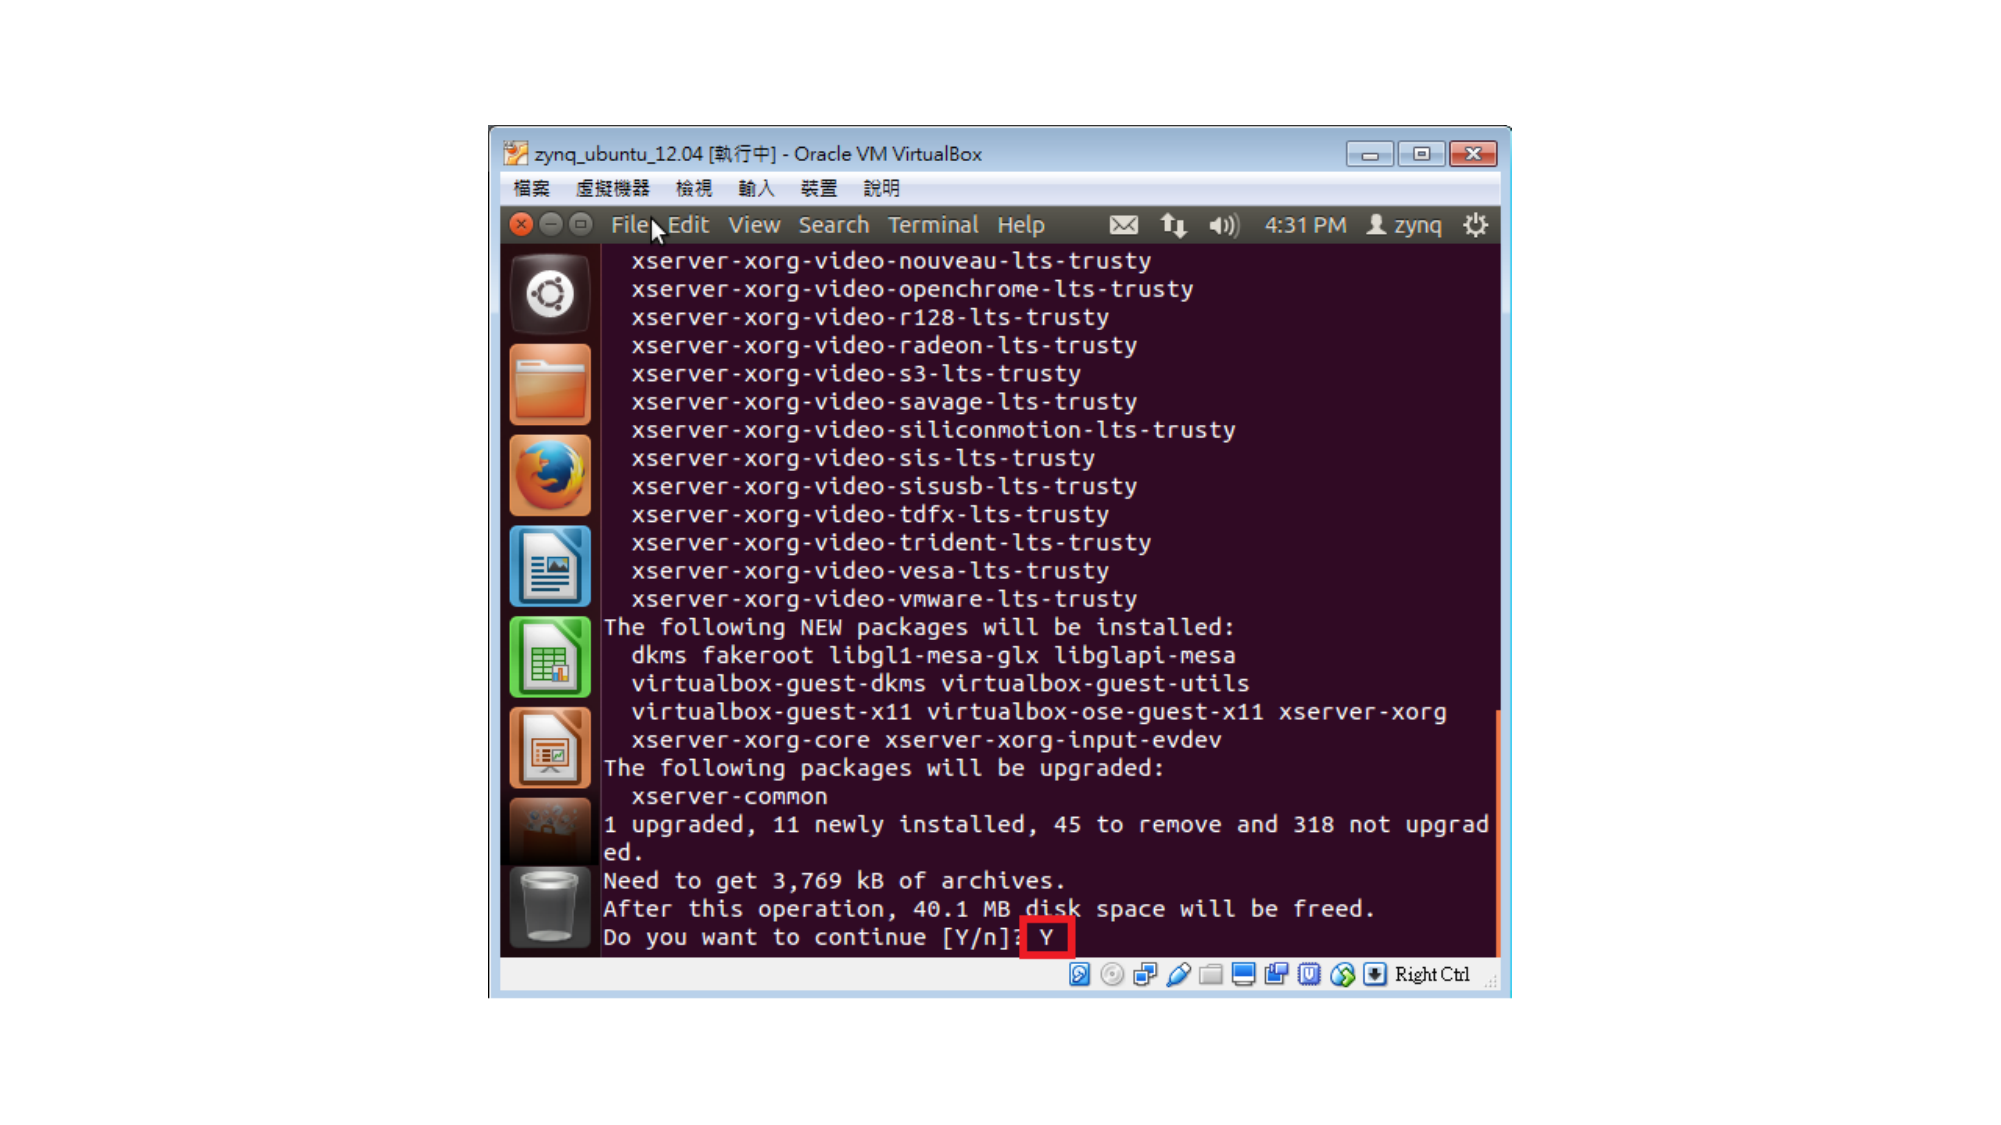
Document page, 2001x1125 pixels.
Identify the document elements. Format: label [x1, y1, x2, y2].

picture [488, 125, 1512, 1000]
